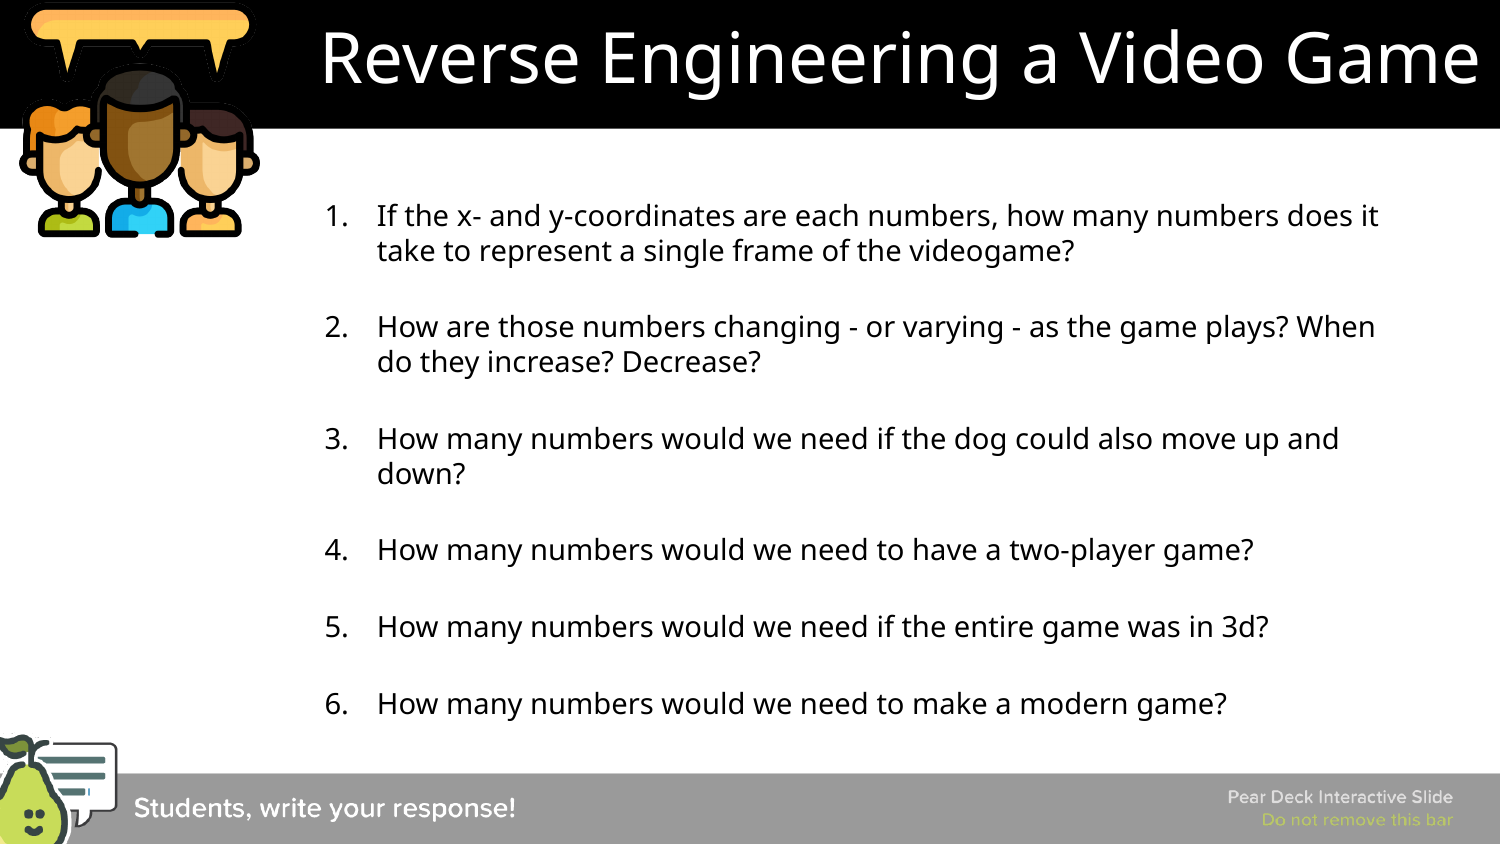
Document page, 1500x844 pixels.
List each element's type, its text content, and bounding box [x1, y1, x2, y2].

list If the x- and y-coordinates are each numbers, how many numbers does it take to represent a single frame of the videogame? How are those numbers changing - or varying - as the game plays? When do they increase? Decrease? How many numbers would we need if the dog could also move up and down? How many numbers would we need to have a two-player game? How many numbers would we need if the entire game was in 3d? How many numbers would we need to make a modern game? [286, 181, 1405, 724]
picture [0, 726, 1500, 844]
picture [19, 0, 260, 240]
title Reverse Engineering a Video Game [179, 0, 1499, 92]
